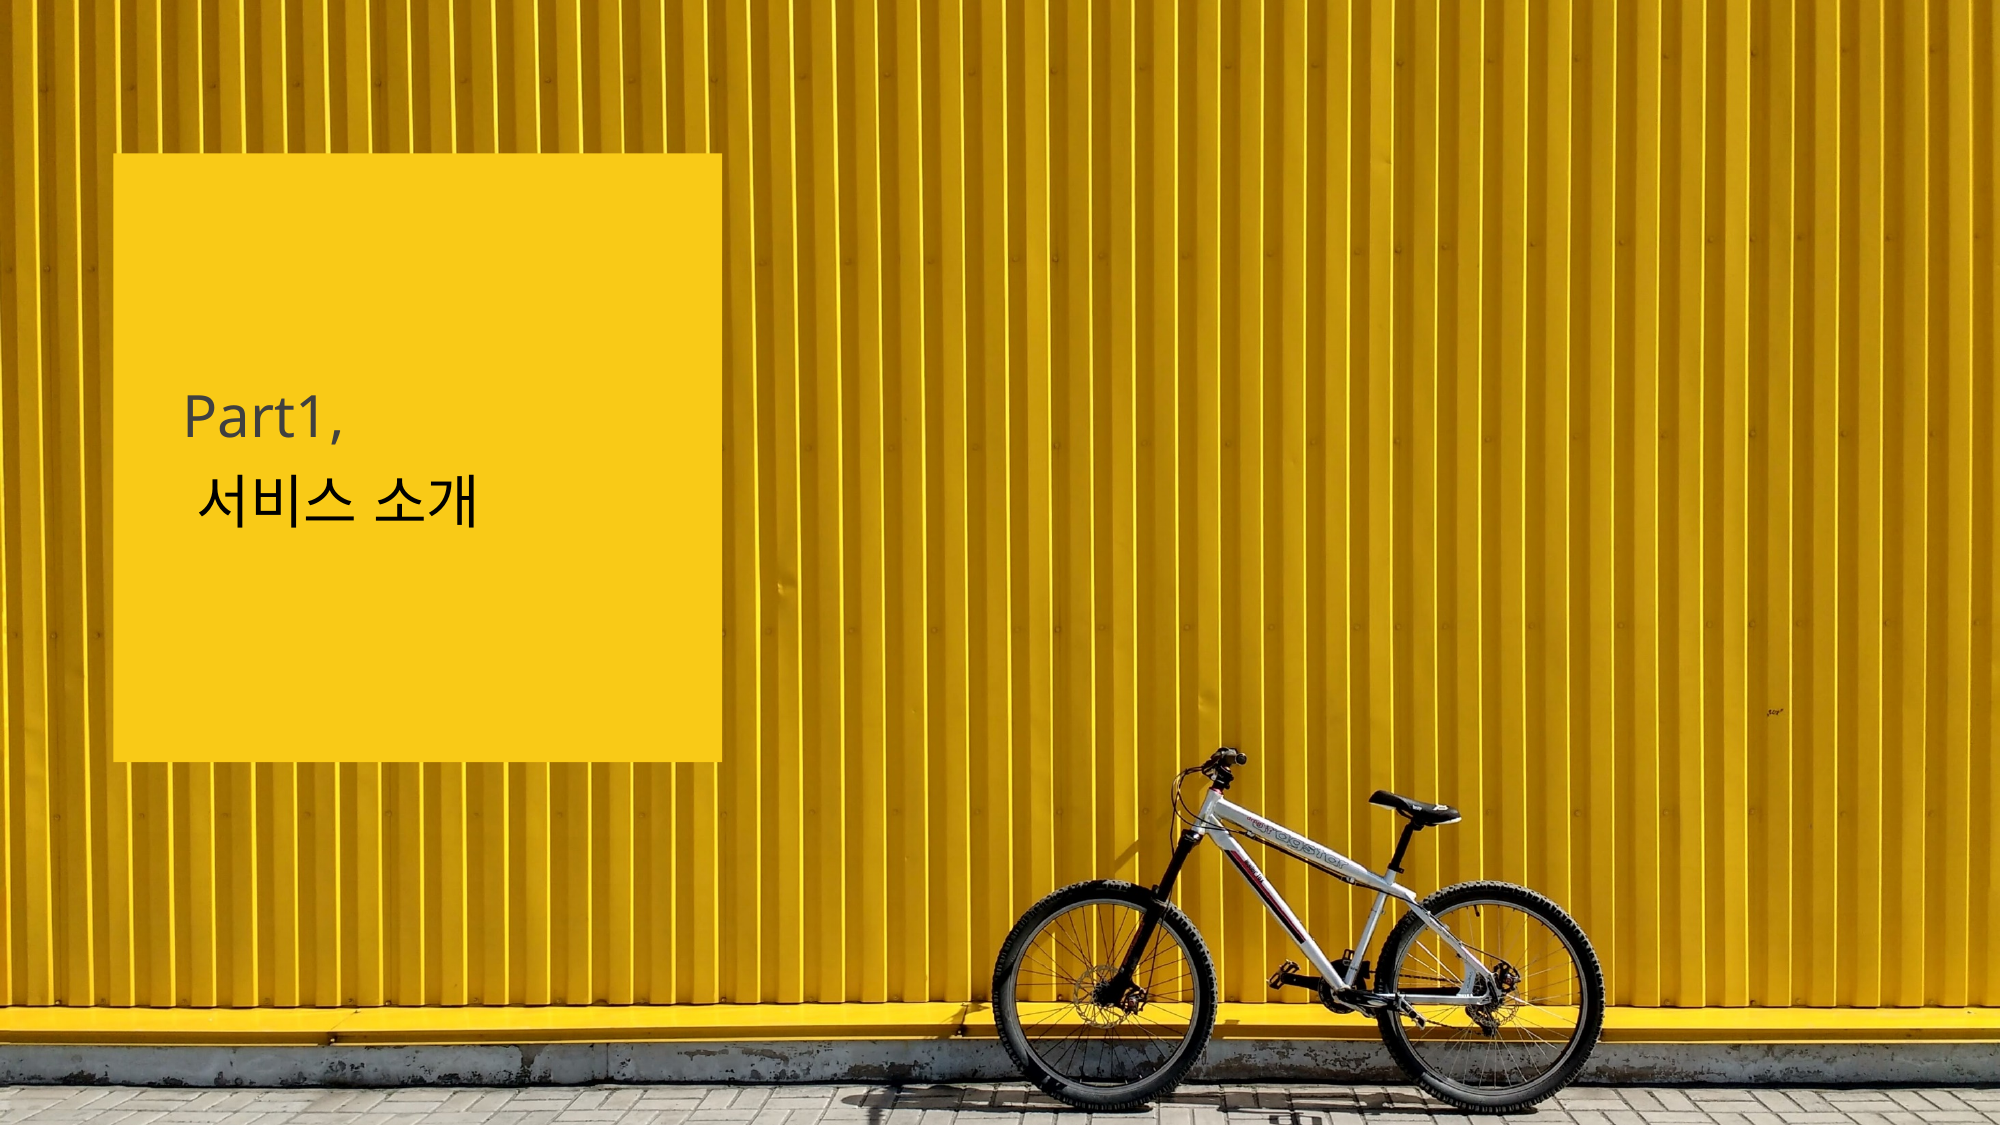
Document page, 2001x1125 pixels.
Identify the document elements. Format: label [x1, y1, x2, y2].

text_box [113, 153, 723, 763]
picture [0, 0, 2000, 1125]
